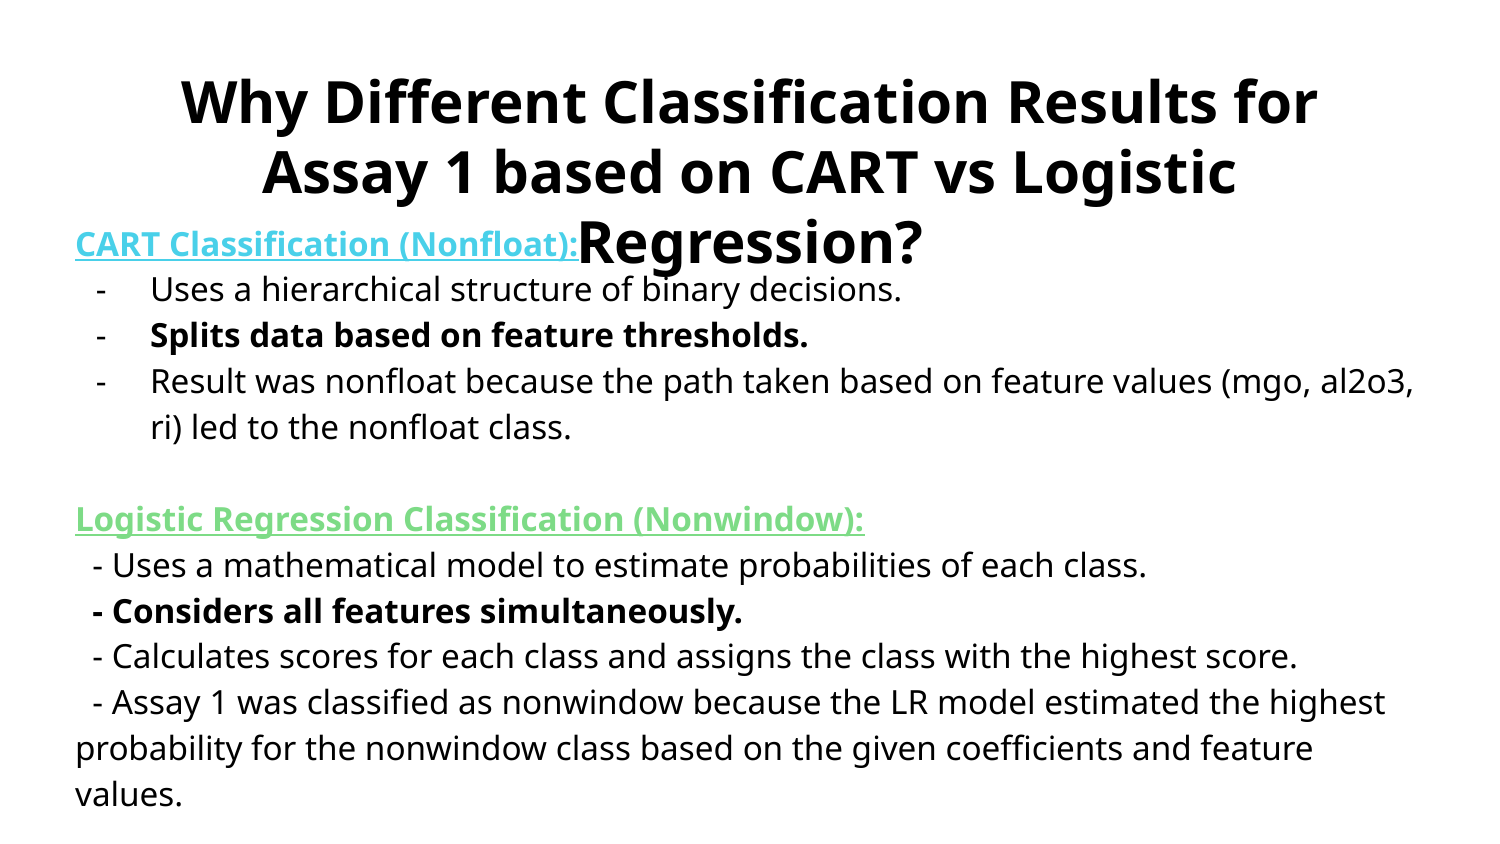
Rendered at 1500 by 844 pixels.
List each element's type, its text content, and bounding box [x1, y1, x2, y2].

text_box CART Classification (Nonfloat): Uses a hierarchical structure of binary decisions. Splits data based on feature thresholds. Result was nonfloat because the path taken based on feature values (mgo, al2o3, ri) led to the nonfloat class. Logistic Regression Classification (Nonwindow): - Uses a mathematical model to estimate probabilities of each class. - Considers all features simultaneously. - Calculates scores for each class and assigns the class with the highest score. - Assay 1 was classified as nonwindow because the LR model estimated the highest probability for the nonwindow class based on the given coefficients and feature values. [74, 215, 1425, 815]
title Why Different Classification Results for Assay 1 based on CART vs Logistic Regression? [75, 50, 1425, 144]
